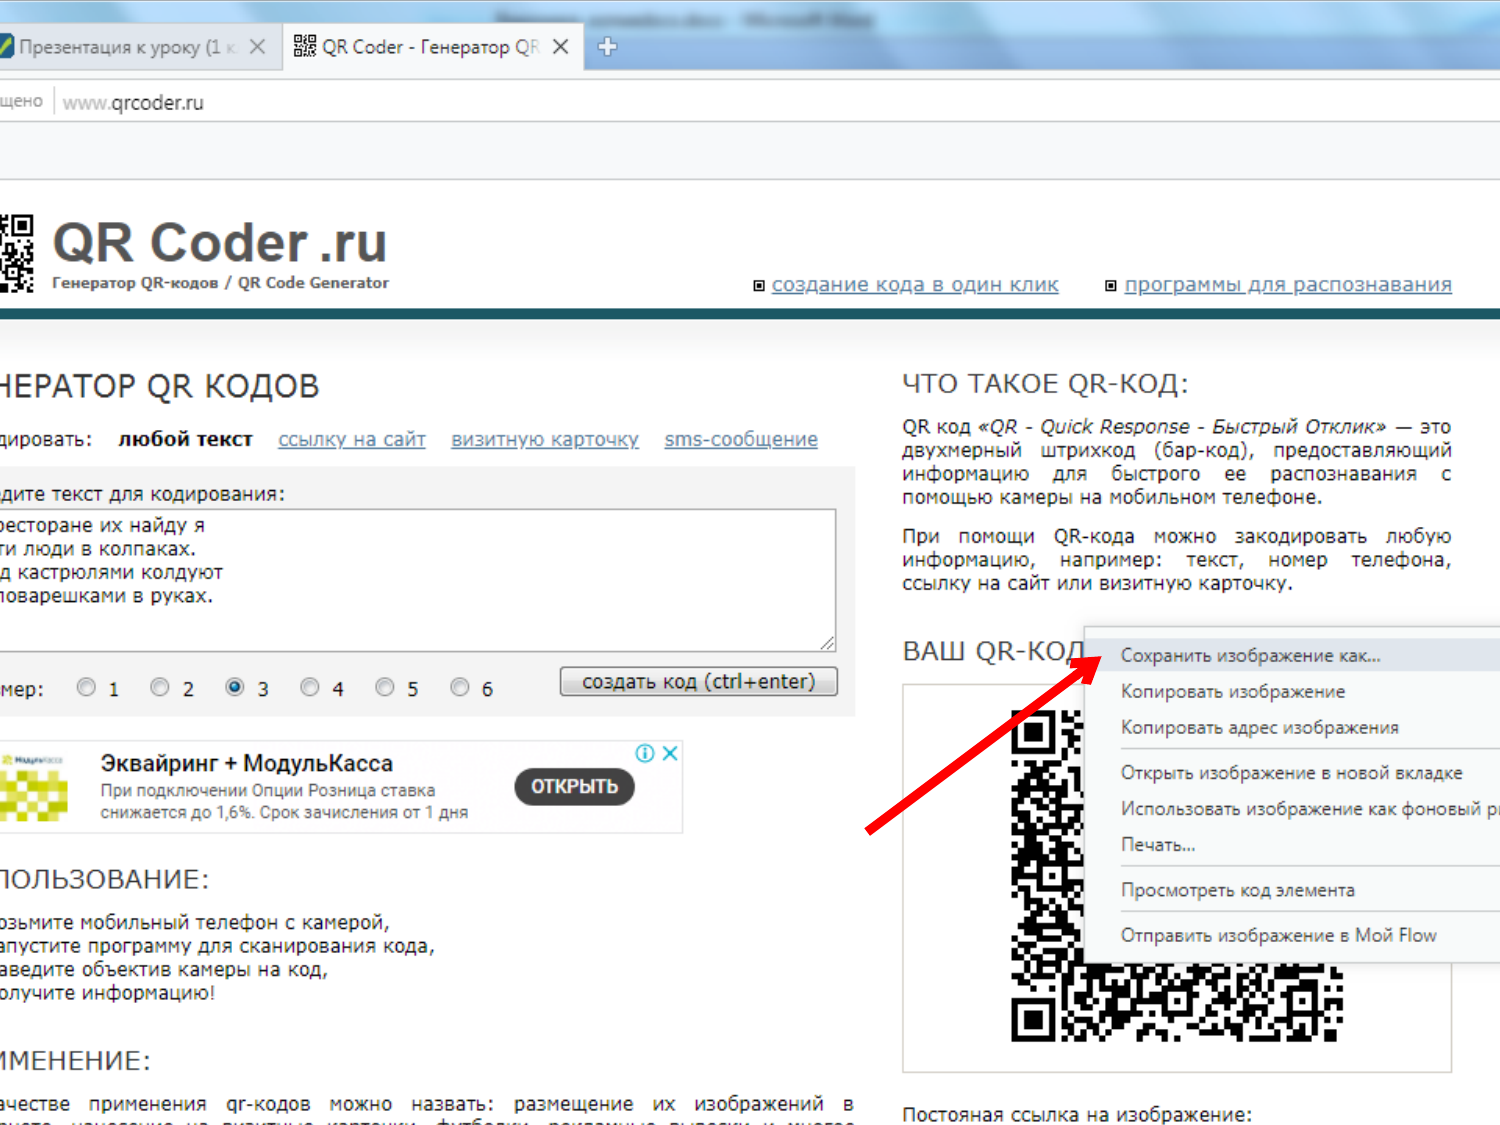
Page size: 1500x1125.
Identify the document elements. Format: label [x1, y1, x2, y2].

picture [0, 0, 1500, 1125]
text_box [866, 656, 1102, 833]
